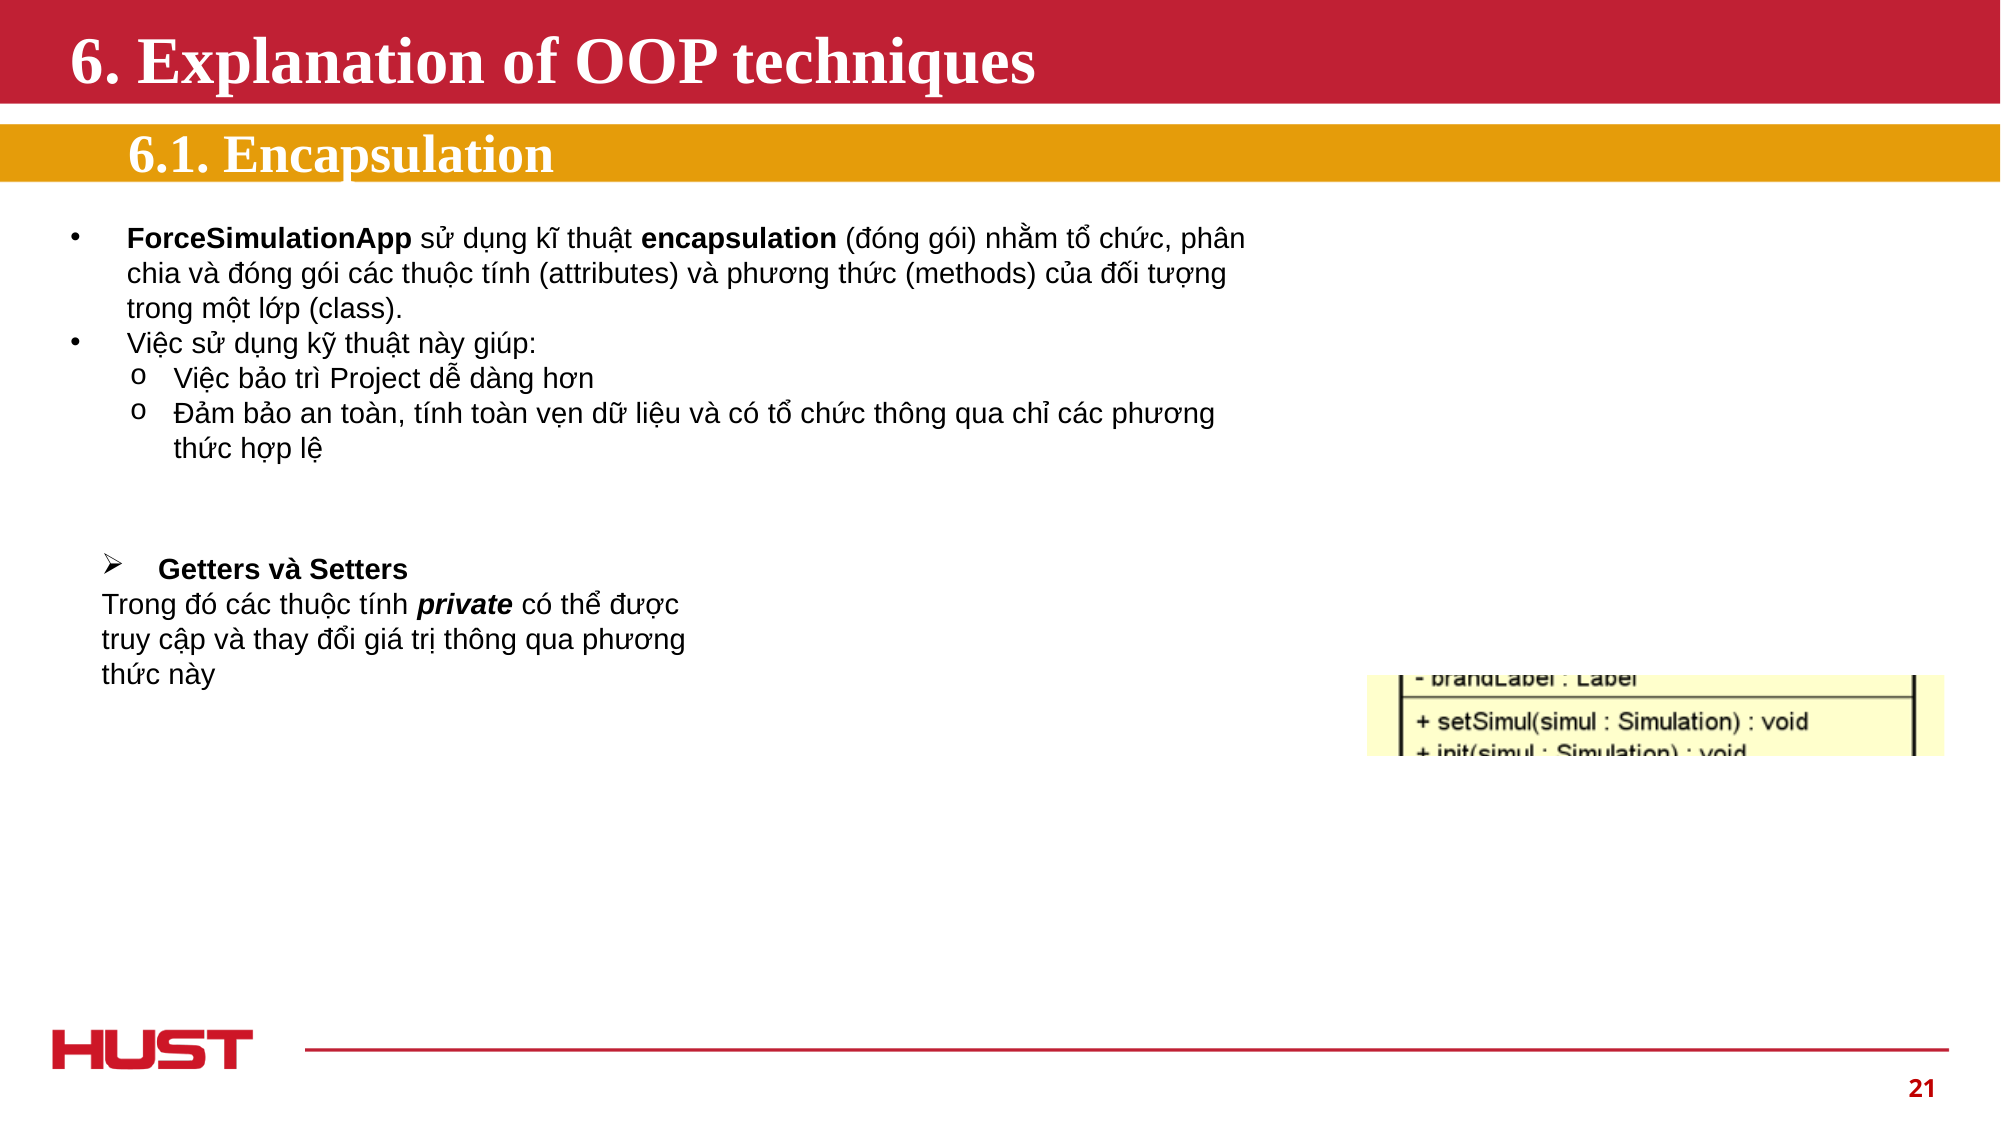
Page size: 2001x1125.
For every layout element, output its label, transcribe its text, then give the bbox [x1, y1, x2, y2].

picture [0, 0, 2001, 1125]
title 6. Explanation of OOP techniques [55, 18, 1945, 90]
text_box ForceSimulationApp sử dụng kĩ thuật encapsulation (đóng gói) nhằm tổ chức, phân chia và đóng gói các thuộc tính (attributes) và phương thức (methods) của đối tượng trong một lớp (class). Việc sử dụng kỹ thuật này giúp: Việc bảo trì Project dễ dàng hơn Đảm bảo an toàn, tính toàn vẹn dữ liệu và có tổ chức thông qua chỉ các phương thức hợp lệ [55, 211, 1267, 472]
text_box 6.1. Encapsulation [113, 110, 1698, 191]
text_box Getters và Setters Trong đó các thuộc tính private có thể được truy cập và thay đổi giá trị thông qua phương thức này [86, 542, 711, 698]
slide_number 21 [1502, 1065, 1953, 1125]
